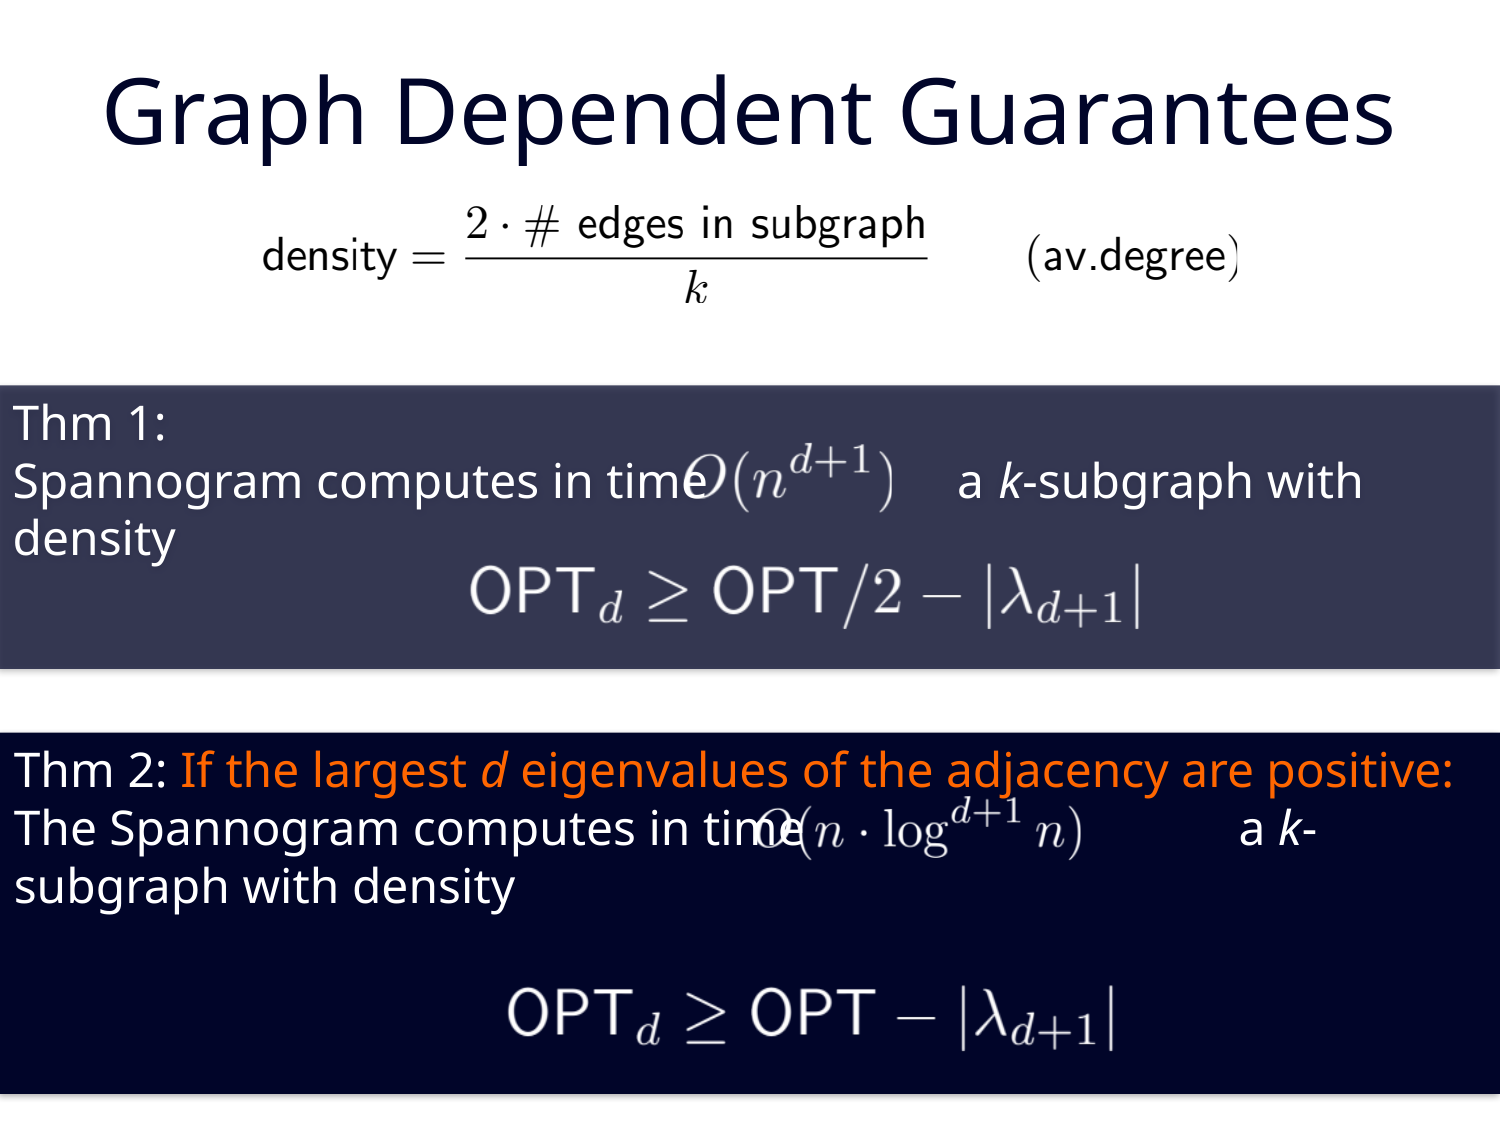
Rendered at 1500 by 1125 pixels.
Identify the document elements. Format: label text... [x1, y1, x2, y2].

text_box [0, 732, 1500, 1095]
title Graph Dependent Guarantees [0, 45, 1500, 233]
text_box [0, 385, 1500, 670]
picture [262, 204, 1238, 303]
